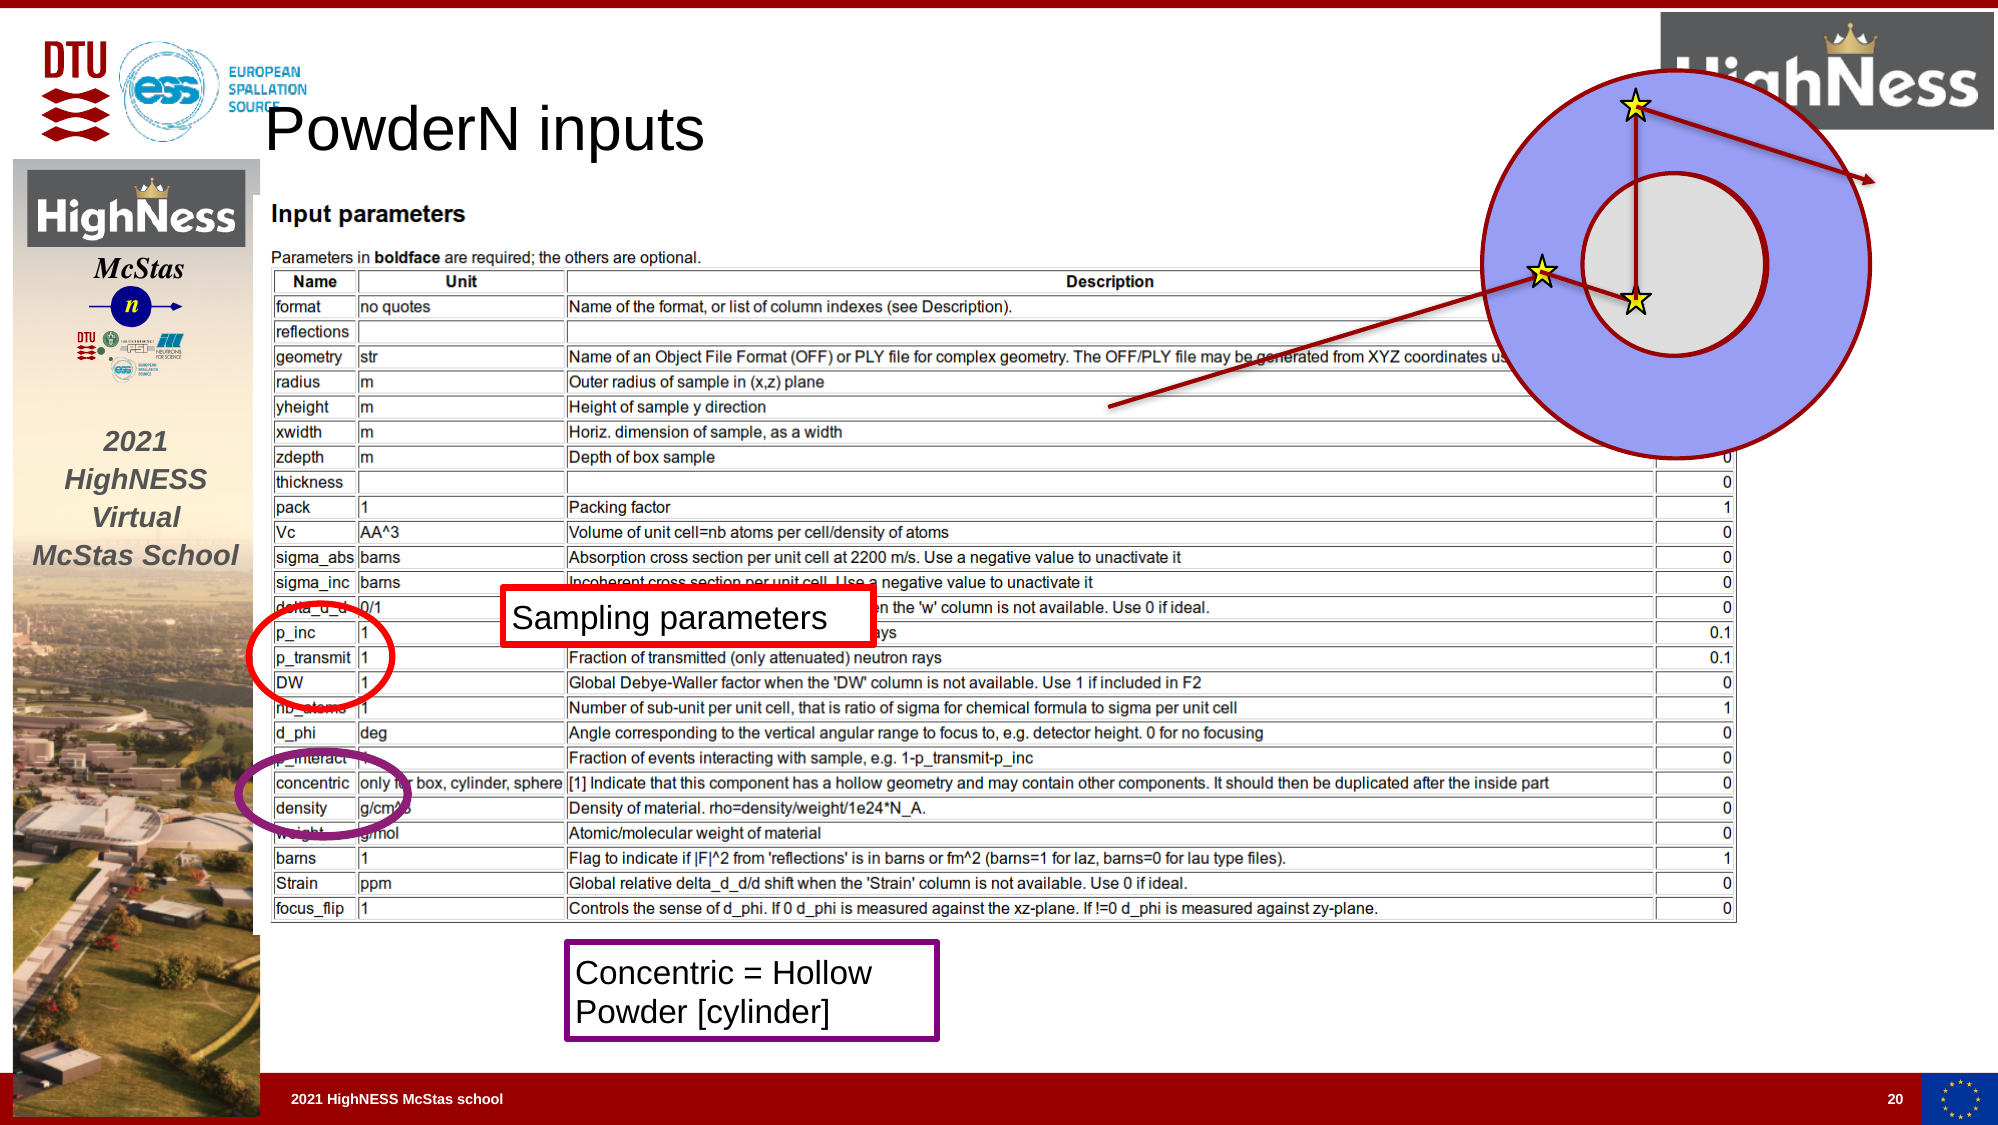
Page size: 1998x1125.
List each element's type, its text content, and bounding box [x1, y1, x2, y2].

picture [1677, 5, 1978, 137]
slide_number 20 [1886, 1088, 1909, 1110]
text_box PowderN inputs [264, 88, 1107, 163]
picture [12, 159, 1755, 1117]
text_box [1107, 70, 1876, 459]
text_box Concentric = Hollow Powder [cylinder] [566, 942, 938, 1040]
text_box [238, 770, 253, 818]
picture [119, 41, 307, 142]
text_box [248, 638, 253, 675]
picture [1921, 1073, 1998, 1125]
